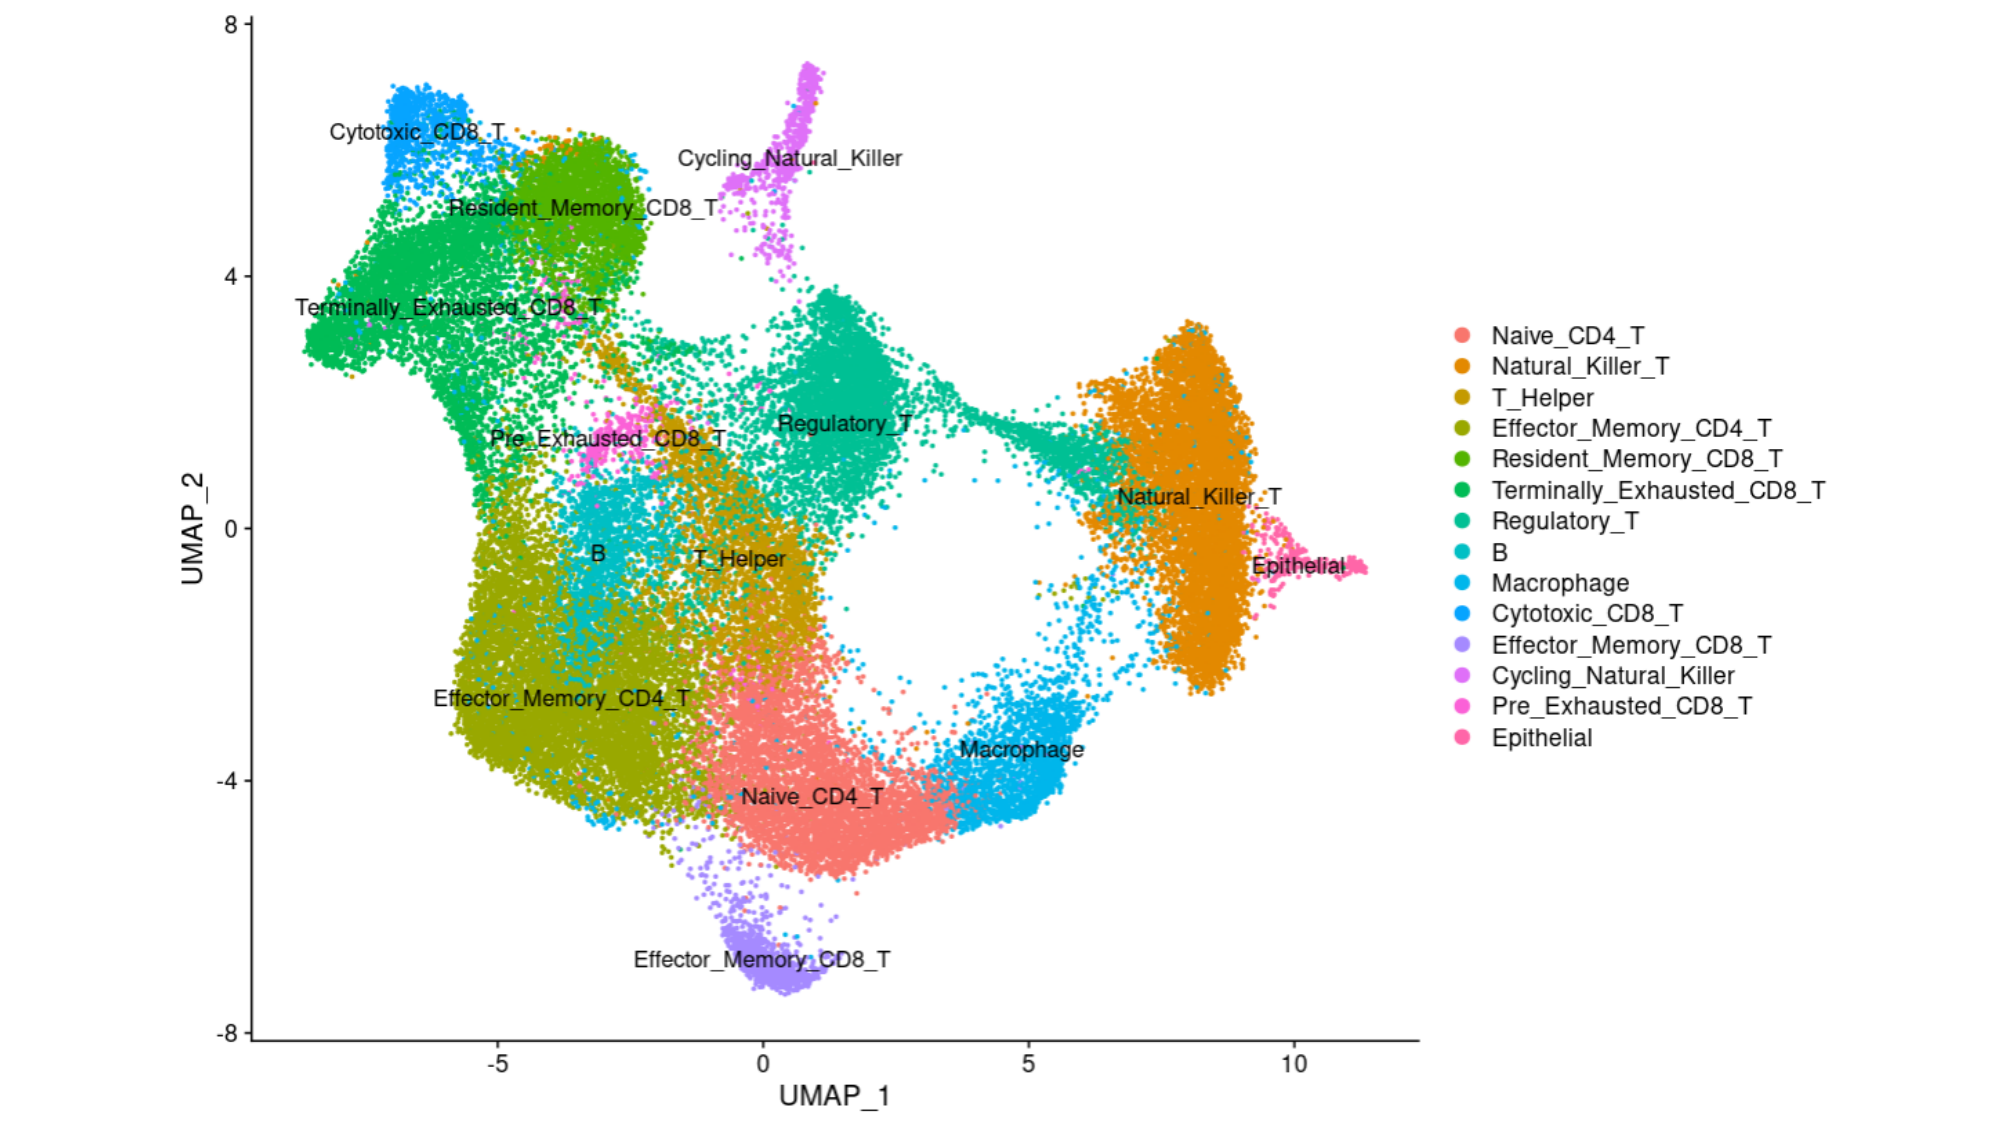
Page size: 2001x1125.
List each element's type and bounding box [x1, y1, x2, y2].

picture [161, 0, 1839, 1125]
